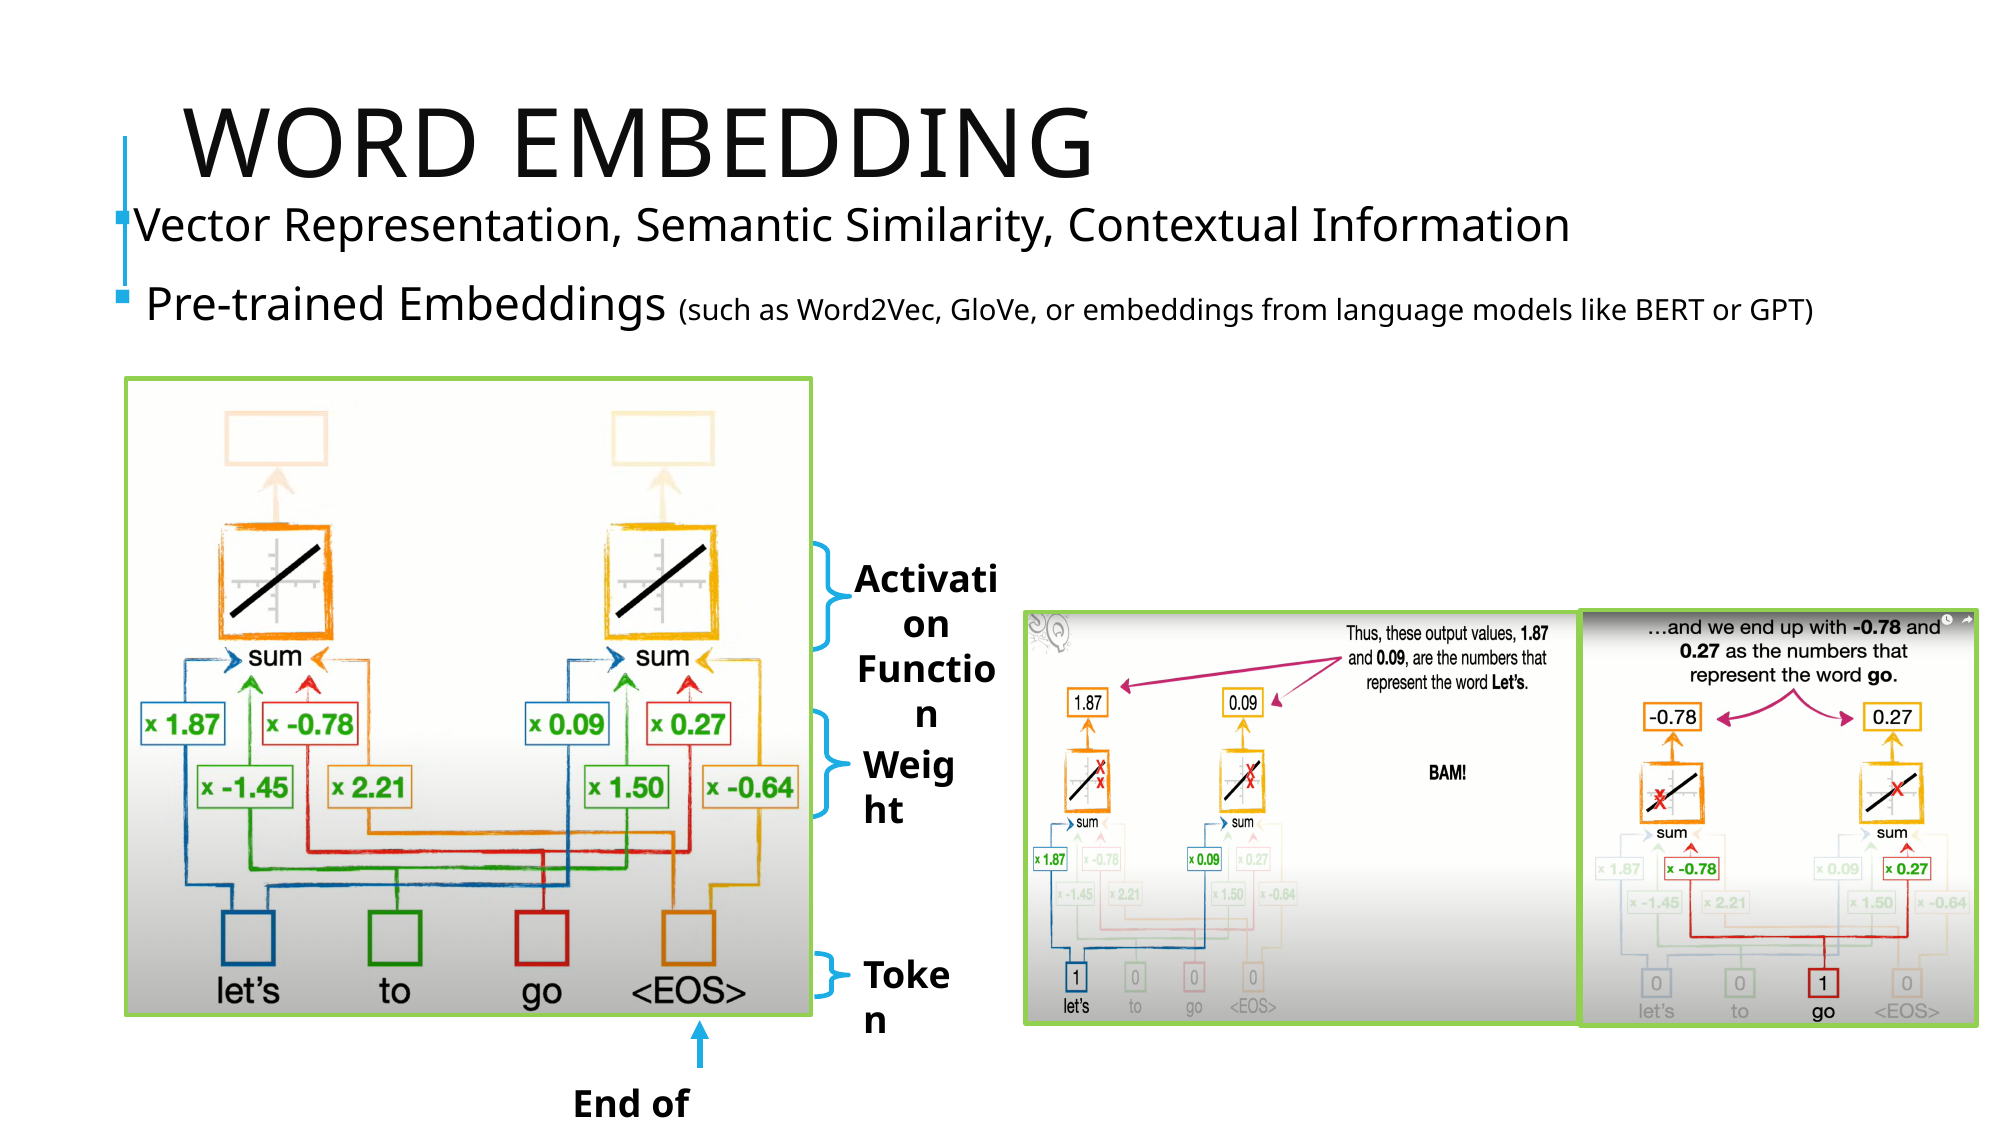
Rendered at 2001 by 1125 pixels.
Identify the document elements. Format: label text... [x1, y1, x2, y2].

text_box [815, 710, 850, 818]
picture [127, 380, 809, 1013]
text_box [815, 952, 850, 998]
title Word Embedding [168, 96, 1763, 194]
text_box End of Sequence [557, 1072, 850, 1125]
text_box [815, 542, 851, 650]
picture [1582, 612, 1975, 1024]
picture [1027, 613, 1576, 1022]
text_box Activation Function [831, 547, 1022, 743]
text_box Weight [848, 733, 988, 838]
list Vector Representation, Semantic Similarity, Contextual Information Pre-trained Embeddings (such as Word2Vec, GloVe, or embeddings from language models like BERT or GPT) [104, 194, 2000, 567]
text_box Token [848, 943, 988, 1049]
